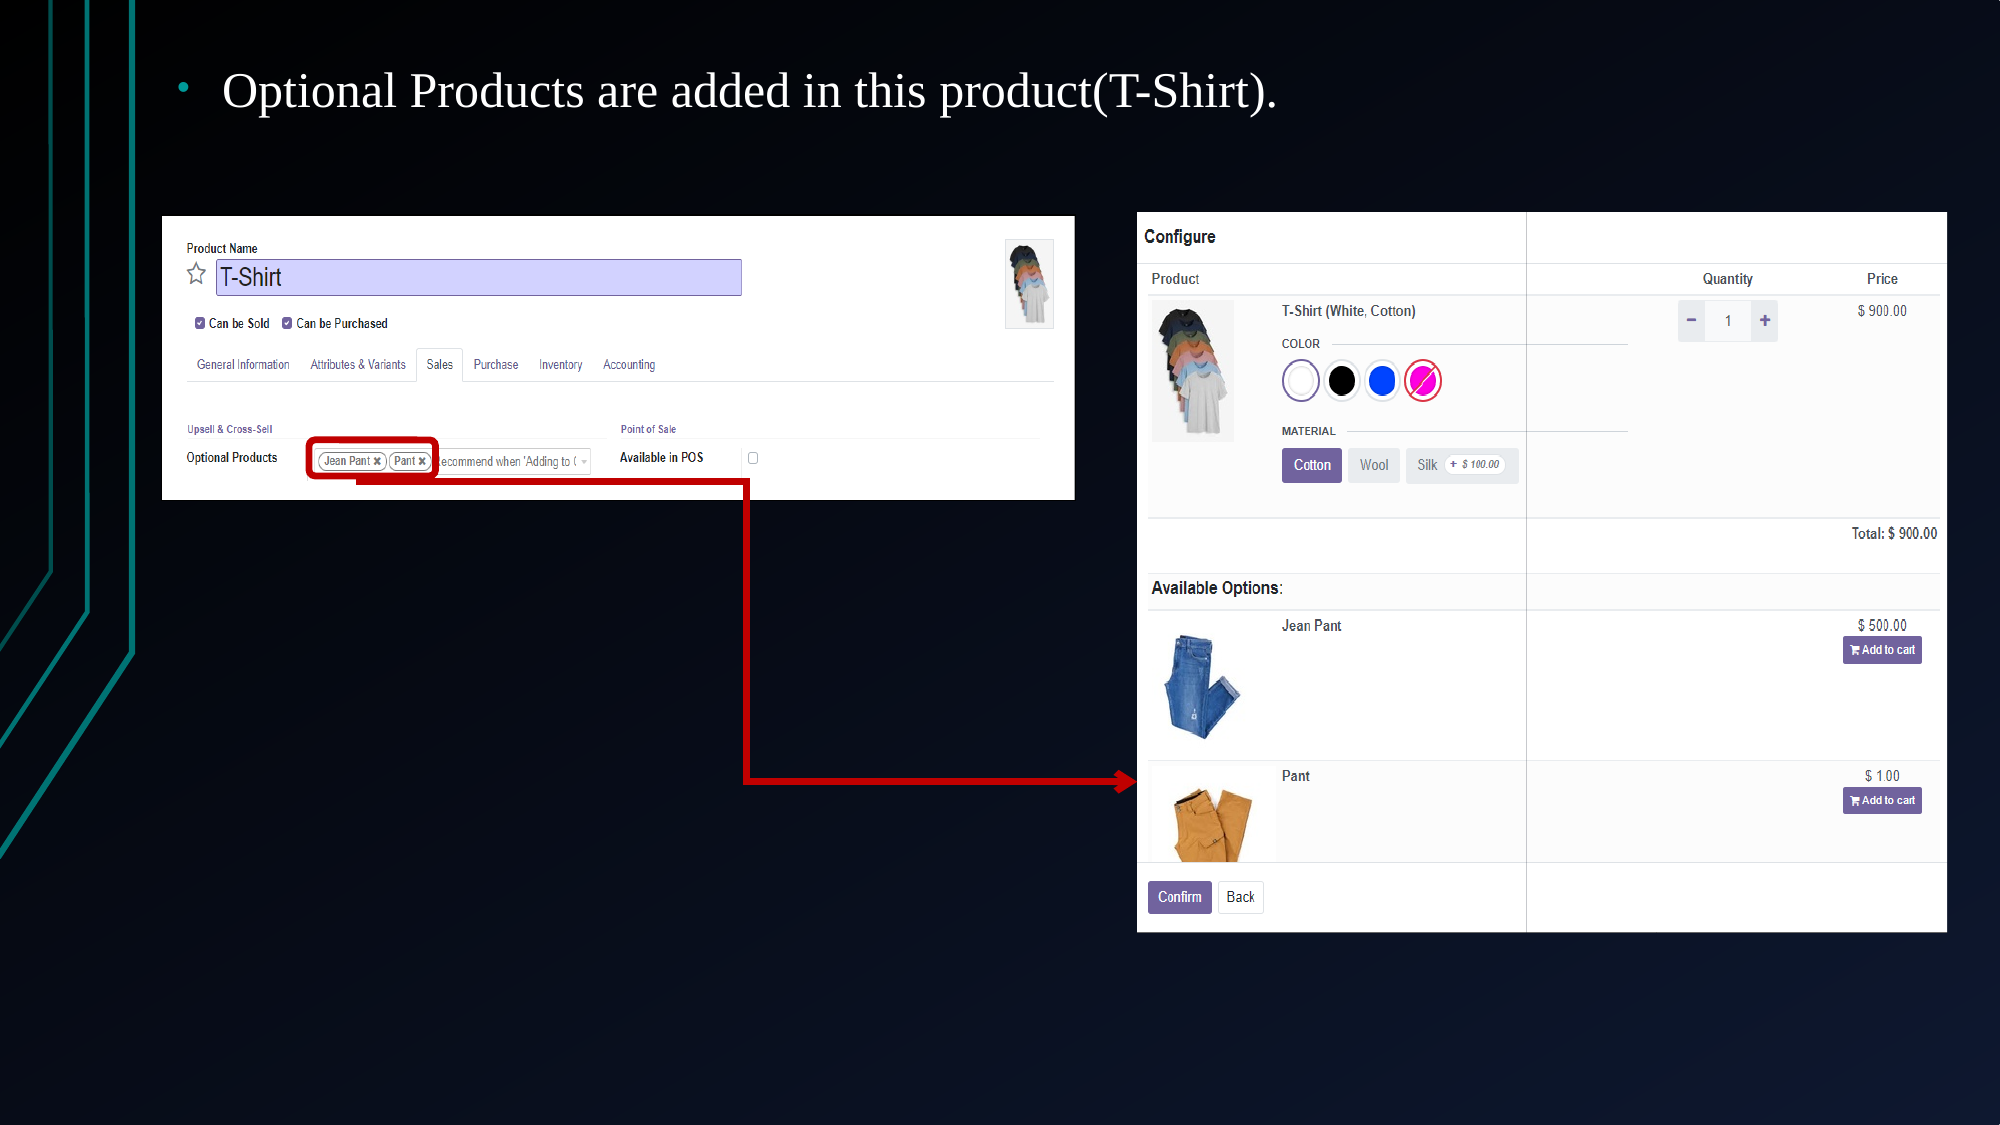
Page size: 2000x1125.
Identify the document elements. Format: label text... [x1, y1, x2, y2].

text_box Optional Products are added in this product(T-Shirt). [162, 507, 1829, 1050]
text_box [161, 215, 1075, 501]
text_box Optional Products are added in this product(T-Shirt). [162, 50, 1829, 478]
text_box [1136, 212, 1948, 933]
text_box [355, 481, 1138, 782]
